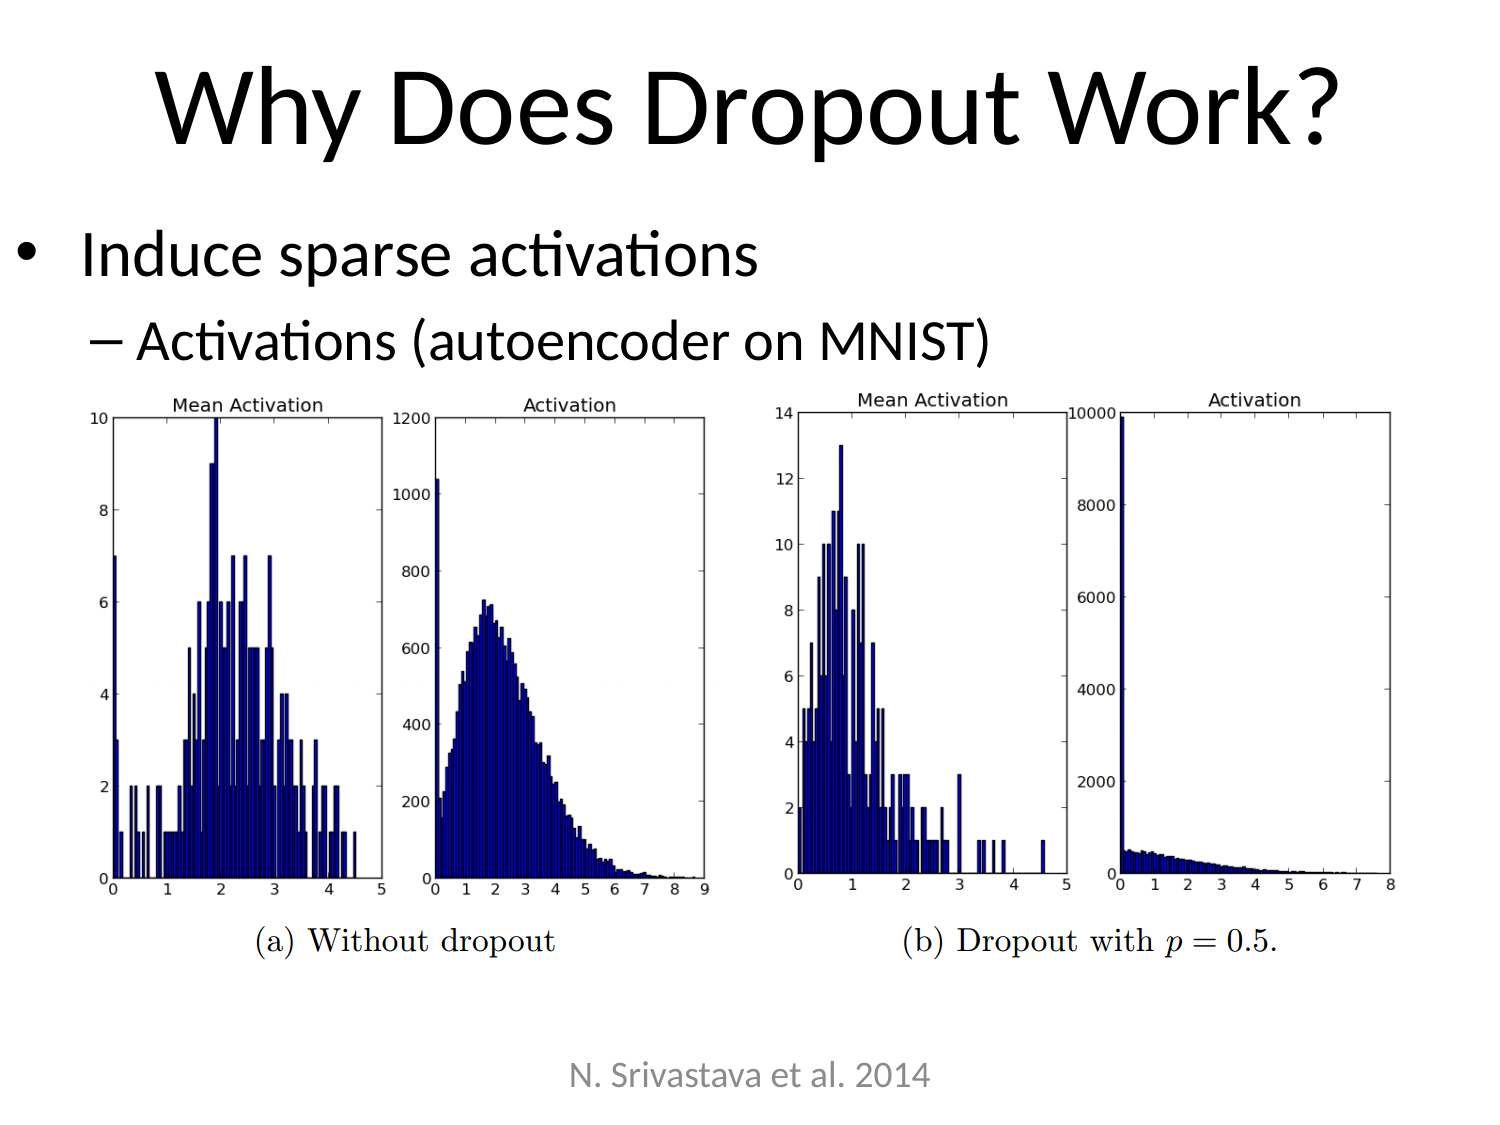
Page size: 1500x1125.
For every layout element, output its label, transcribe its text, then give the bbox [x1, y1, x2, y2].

picture [78, 386, 1422, 971]
text_box Why Does Dropout Work? [0, 0, 1500, 218]
footer N. Srivastava et al. 2014 [512, 1042, 988, 1103]
list Induce sparse activations Activations (autoencoder on MNIST) [0, 218, 1293, 941]
